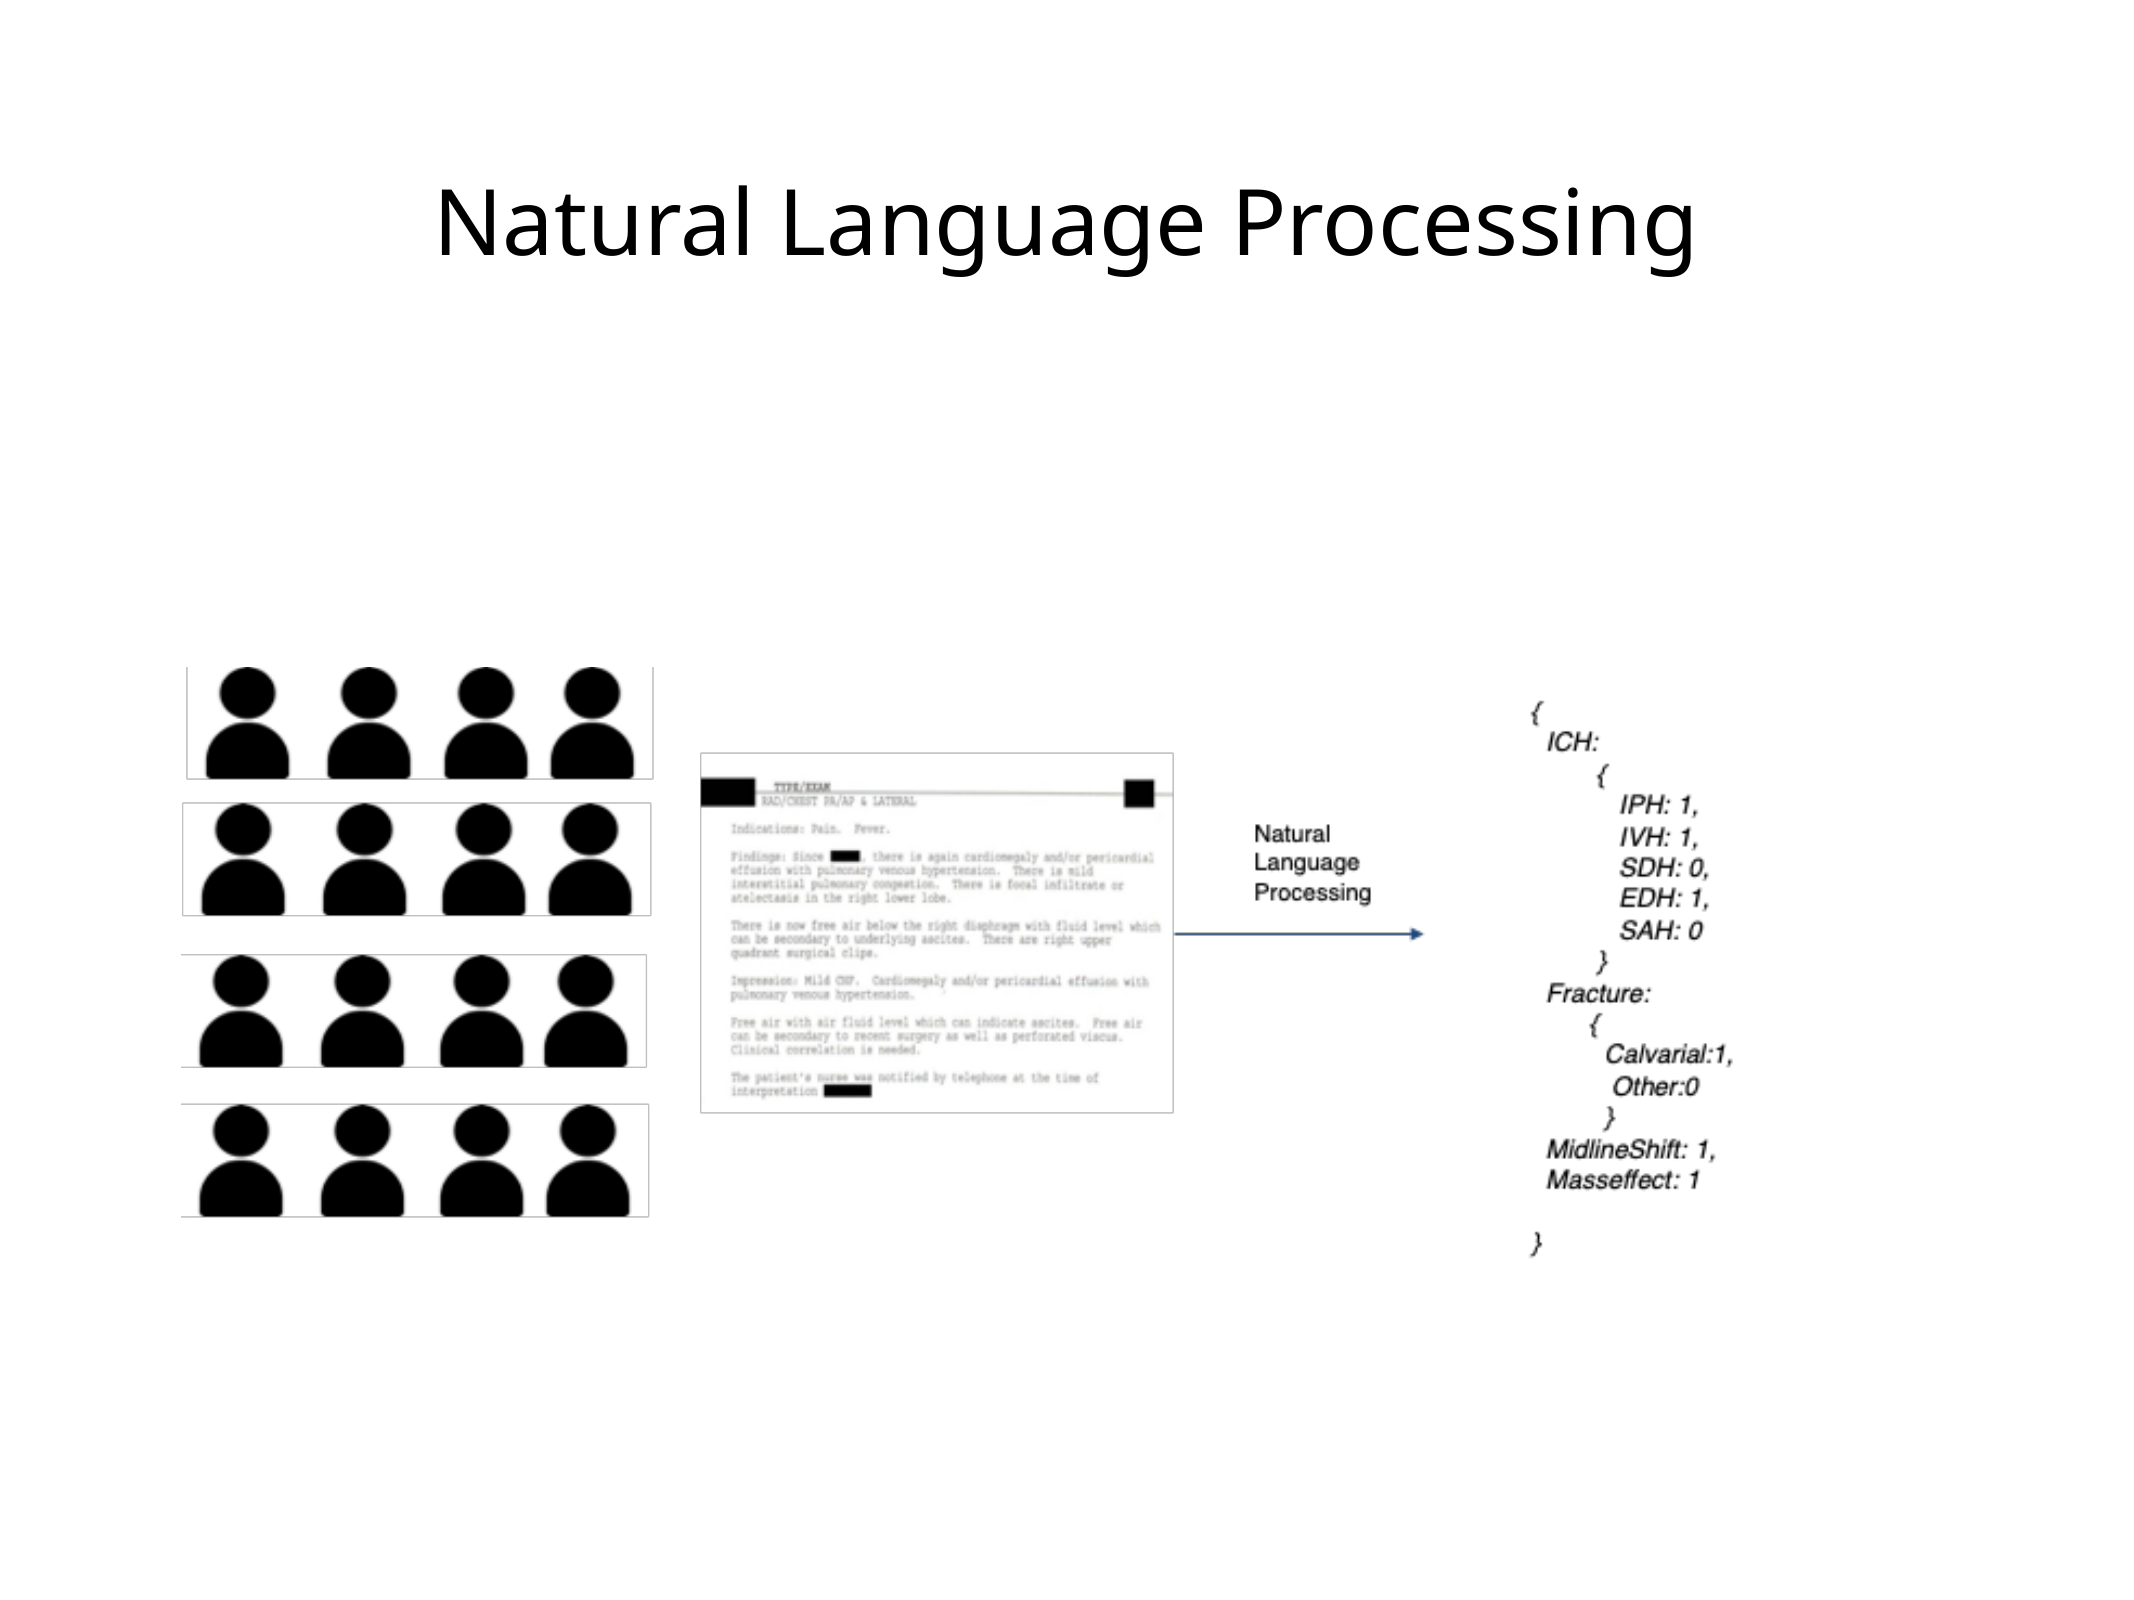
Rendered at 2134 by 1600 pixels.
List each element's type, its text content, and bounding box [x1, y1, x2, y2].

picture [181, 666, 1953, 1277]
title Natural Language Processing [155, 41, 1978, 397]
